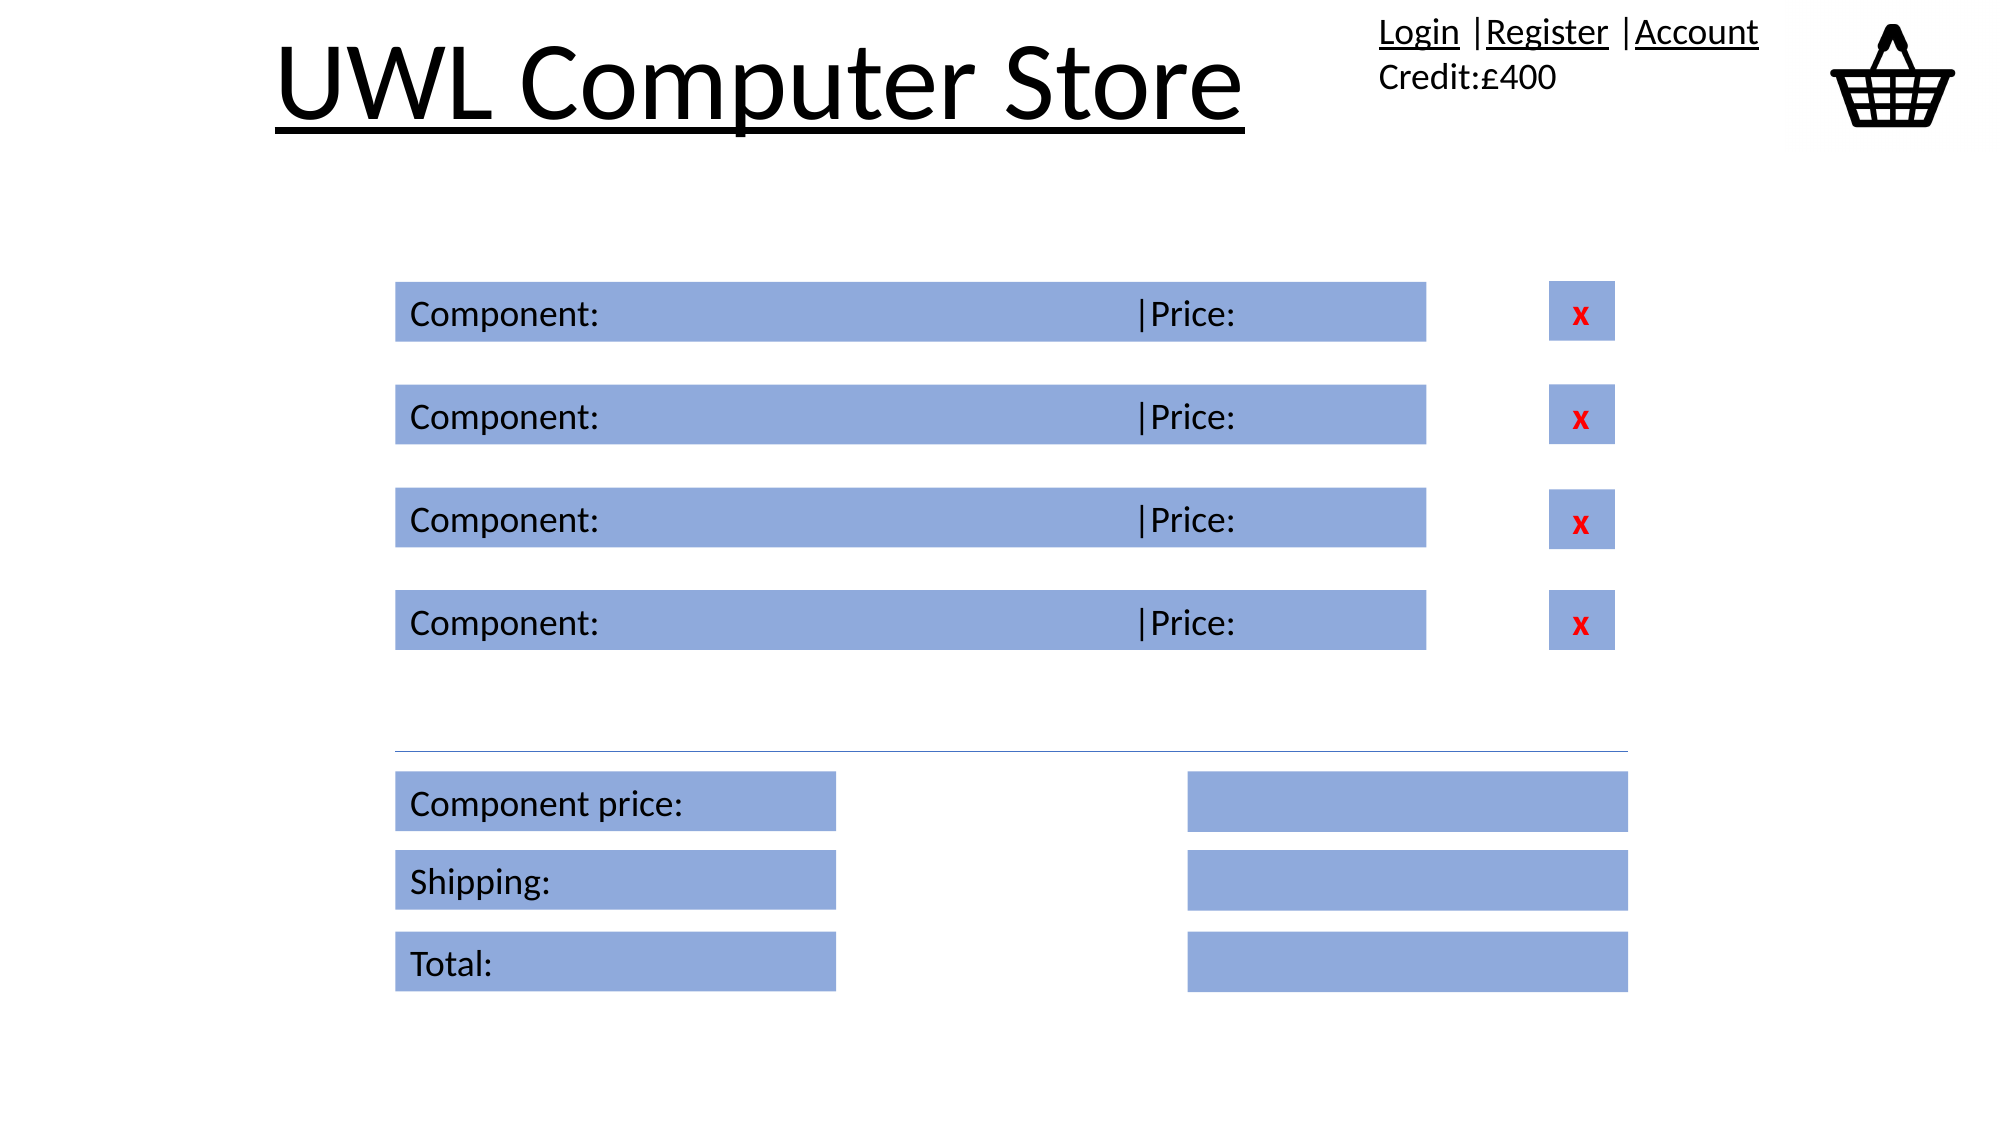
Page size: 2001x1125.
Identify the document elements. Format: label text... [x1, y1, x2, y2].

text_box UWL Computer Store [0, 0, 1520, 150]
text_box Shipping: [395, 850, 837, 910]
text_box x [1549, 384, 1615, 445]
text_box x [1549, 489, 1615, 550]
text_box x [1549, 590, 1615, 650]
text_box Login |Register |Account Credit:£400 [1364, 0, 1785, 105]
text_box [1187, 850, 1629, 911]
text_box Component price: [395, 771, 837, 832]
text_box Component: |Price: [395, 384, 1427, 445]
text_box Component: |Price: [395, 487, 1427, 548]
text_box x [1549, 281, 1615, 341]
picture [1785, 0, 2000, 152]
text_box Component: |Price: [395, 281, 1427, 342]
text_box [1187, 771, 1629, 832]
text_box Component: |Price: [395, 590, 1427, 650]
text_box Total: [395, 931, 837, 992]
text_box [1187, 931, 1629, 993]
